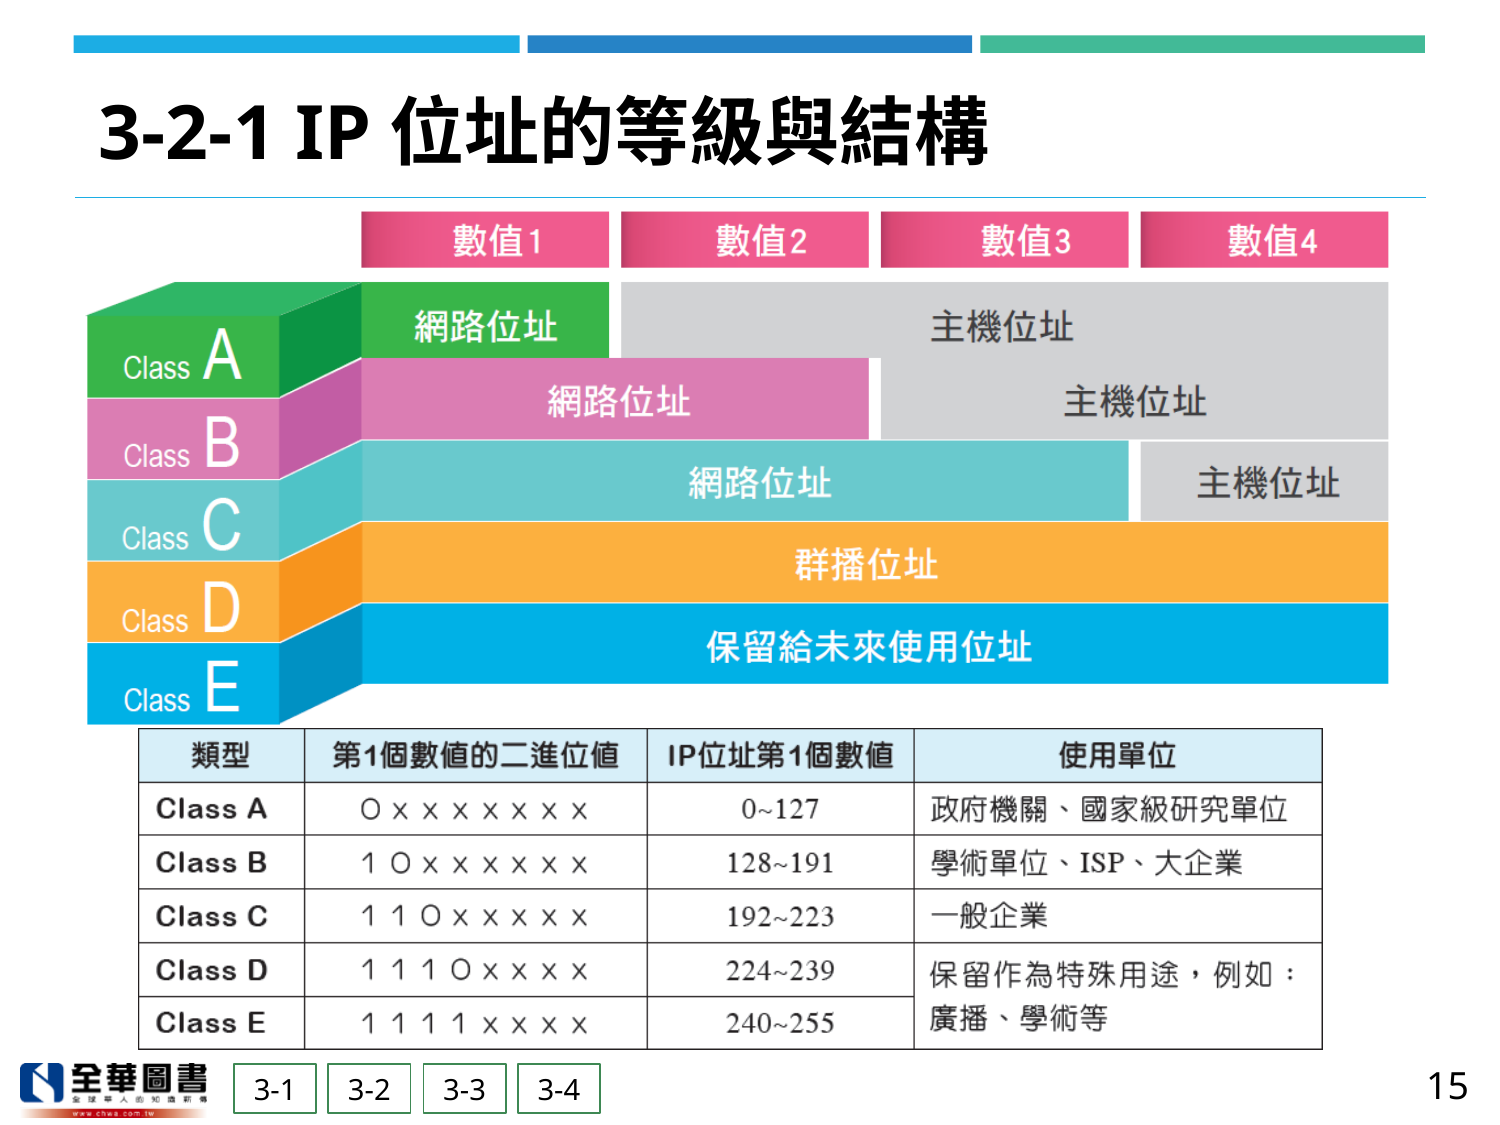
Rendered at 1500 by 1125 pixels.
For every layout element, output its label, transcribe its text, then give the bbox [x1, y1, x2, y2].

picture [137, 728, 1324, 1050]
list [83, 205, 1395, 730]
picture [20, 1063, 207, 1118]
slide_number 15 [1357, 1057, 1484, 1118]
title 3-2-1 IP位址的等級與結構 [83, 68, 1406, 191]
